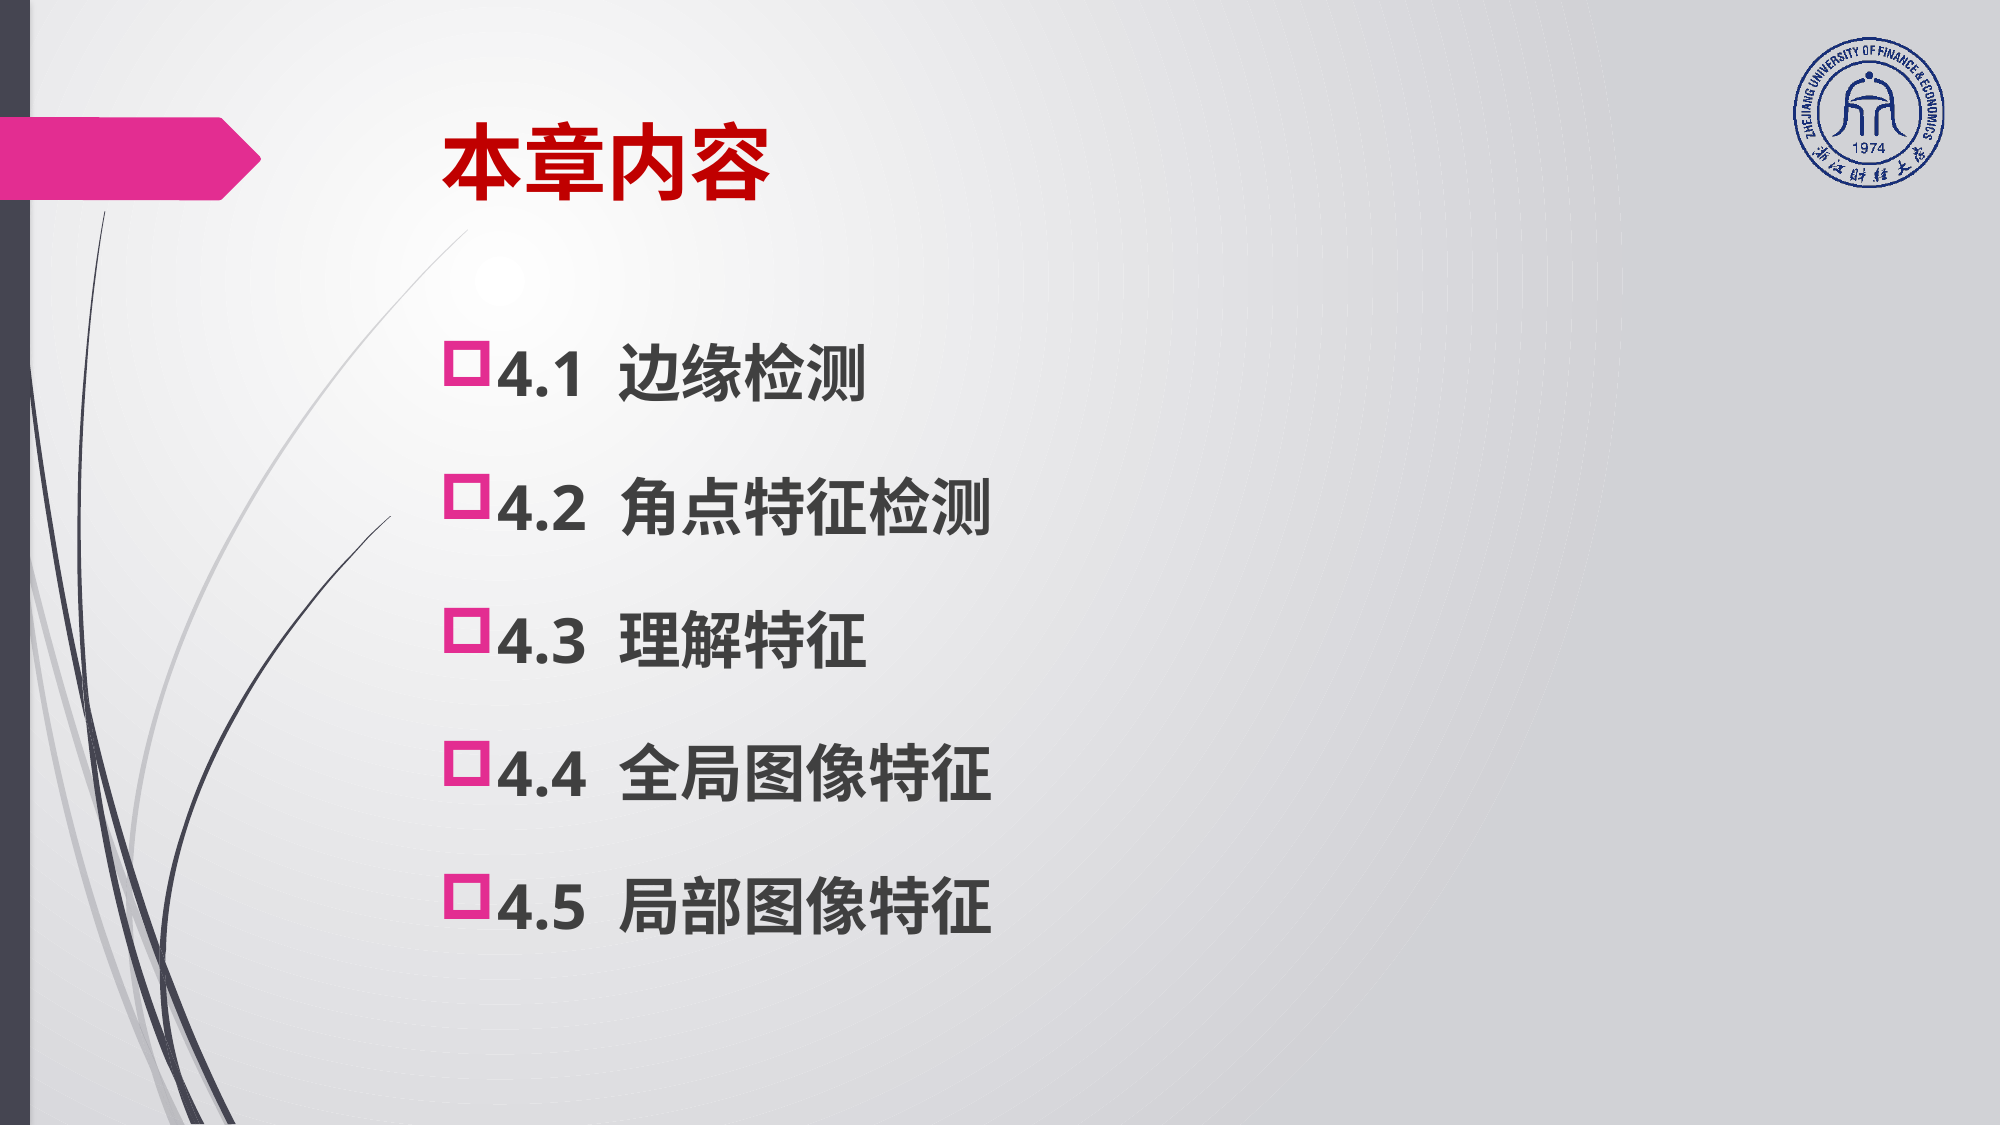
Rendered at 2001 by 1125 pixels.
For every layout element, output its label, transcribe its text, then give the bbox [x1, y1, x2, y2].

title 本章内容 [425, 102, 1888, 289]
list 4.1 边缘检测 4.2 角点特征检测 4.3 理解特征 4.4 全局图像特征 4.5 局部图像特征 [424, 289, 1888, 1030]
picture [1793, 37, 1945, 188]
